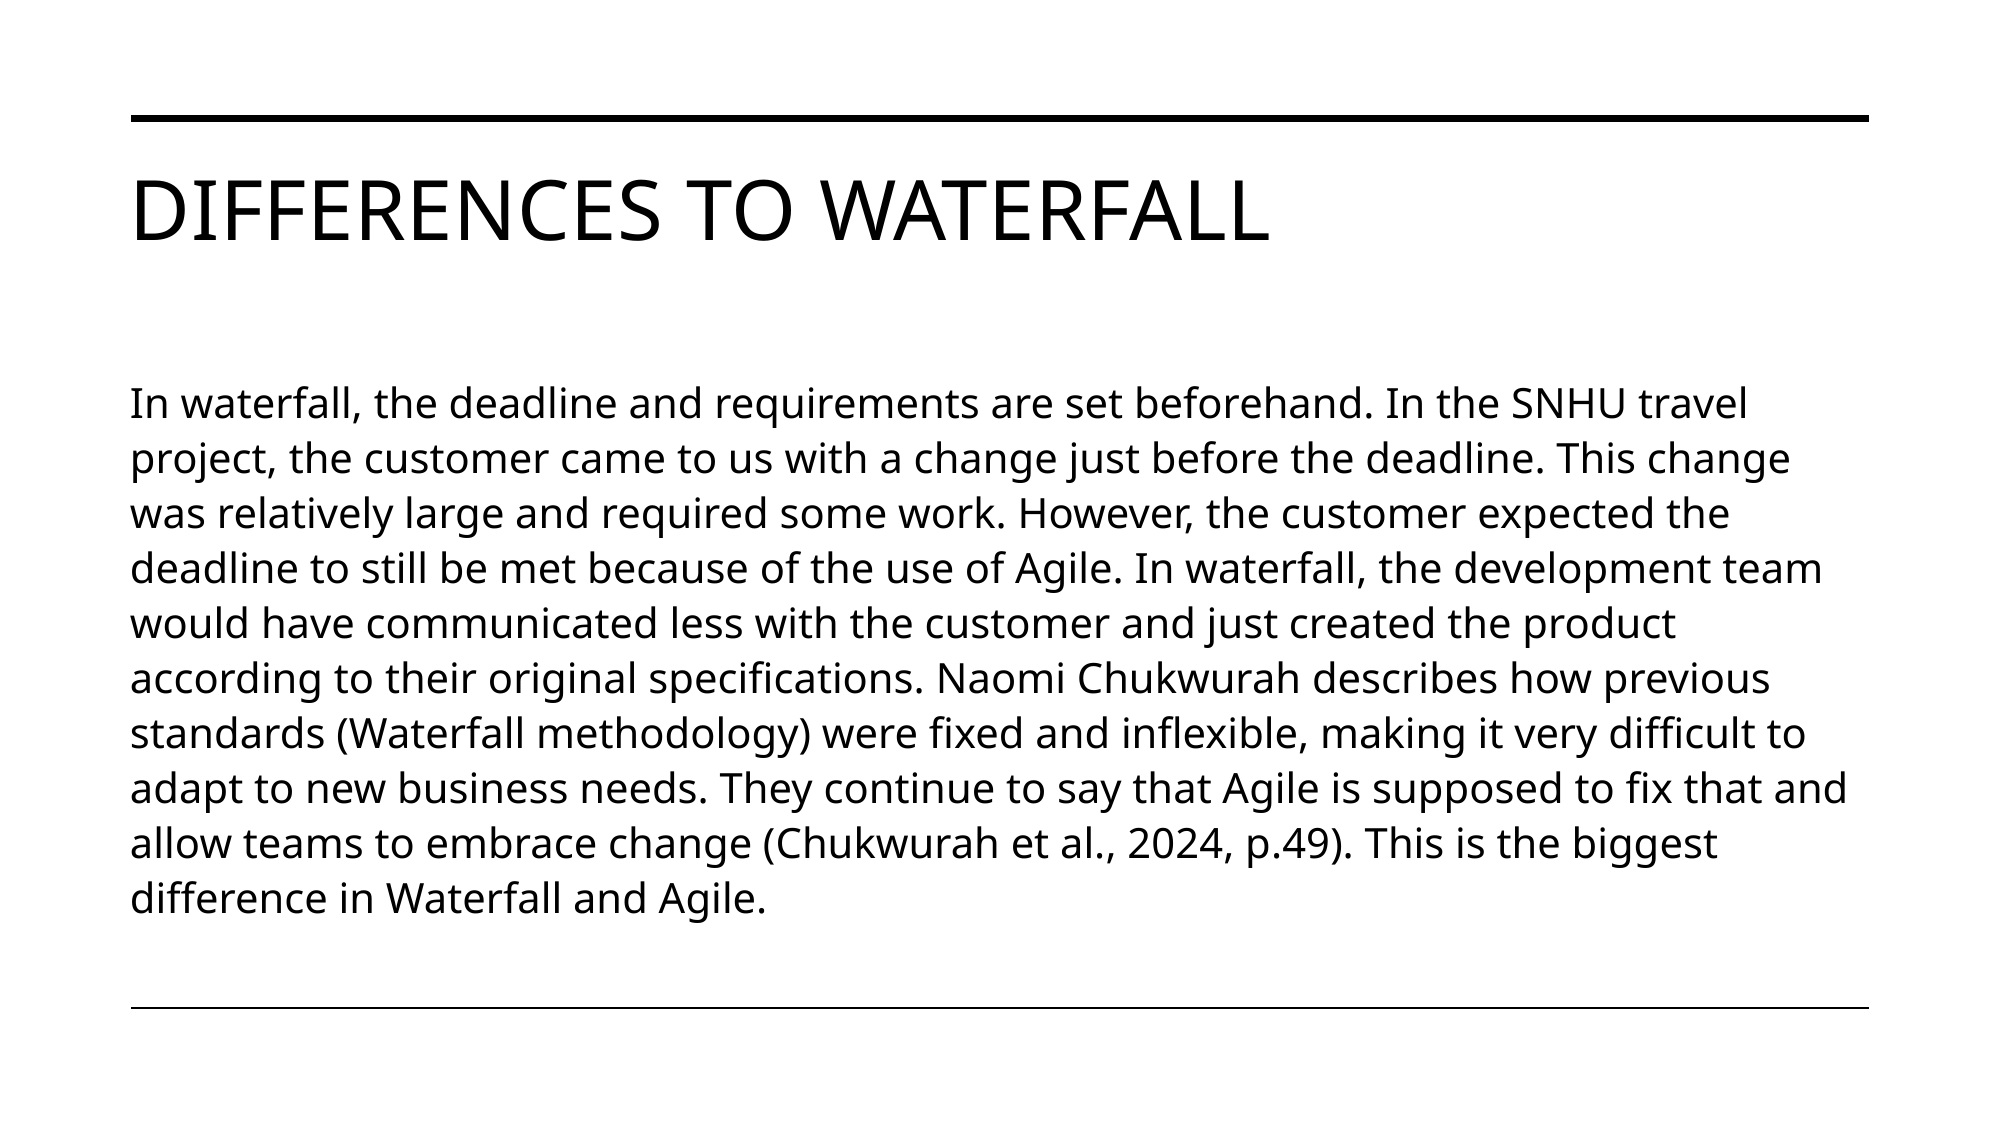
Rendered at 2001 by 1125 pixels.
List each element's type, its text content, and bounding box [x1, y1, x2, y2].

list In waterfall, the deadline and requirements are set beforehand. In the SNHU travel project, the customer came to us with a change just before the deadline. This change was relatively large and required some work. However, the customer expected the deadline to still be met because of the use of Agile. In waterfall, the development team would have communicated less with the customer and just created the product according to their original specifications. Naomi Chukwurah describes how previous standards (Waterfall methodology) were fixed and inflexible, making it very difficult to adapt to new business needs. They continue to say that Agile is supposed to fix that and allow teams to embrace change (Chukwurah et al., 2024, p.49). This is the biggest difference in Waterfall and Agile. [114, 364, 1869, 978]
title Differences to waterfall [114, 149, 1869, 364]
